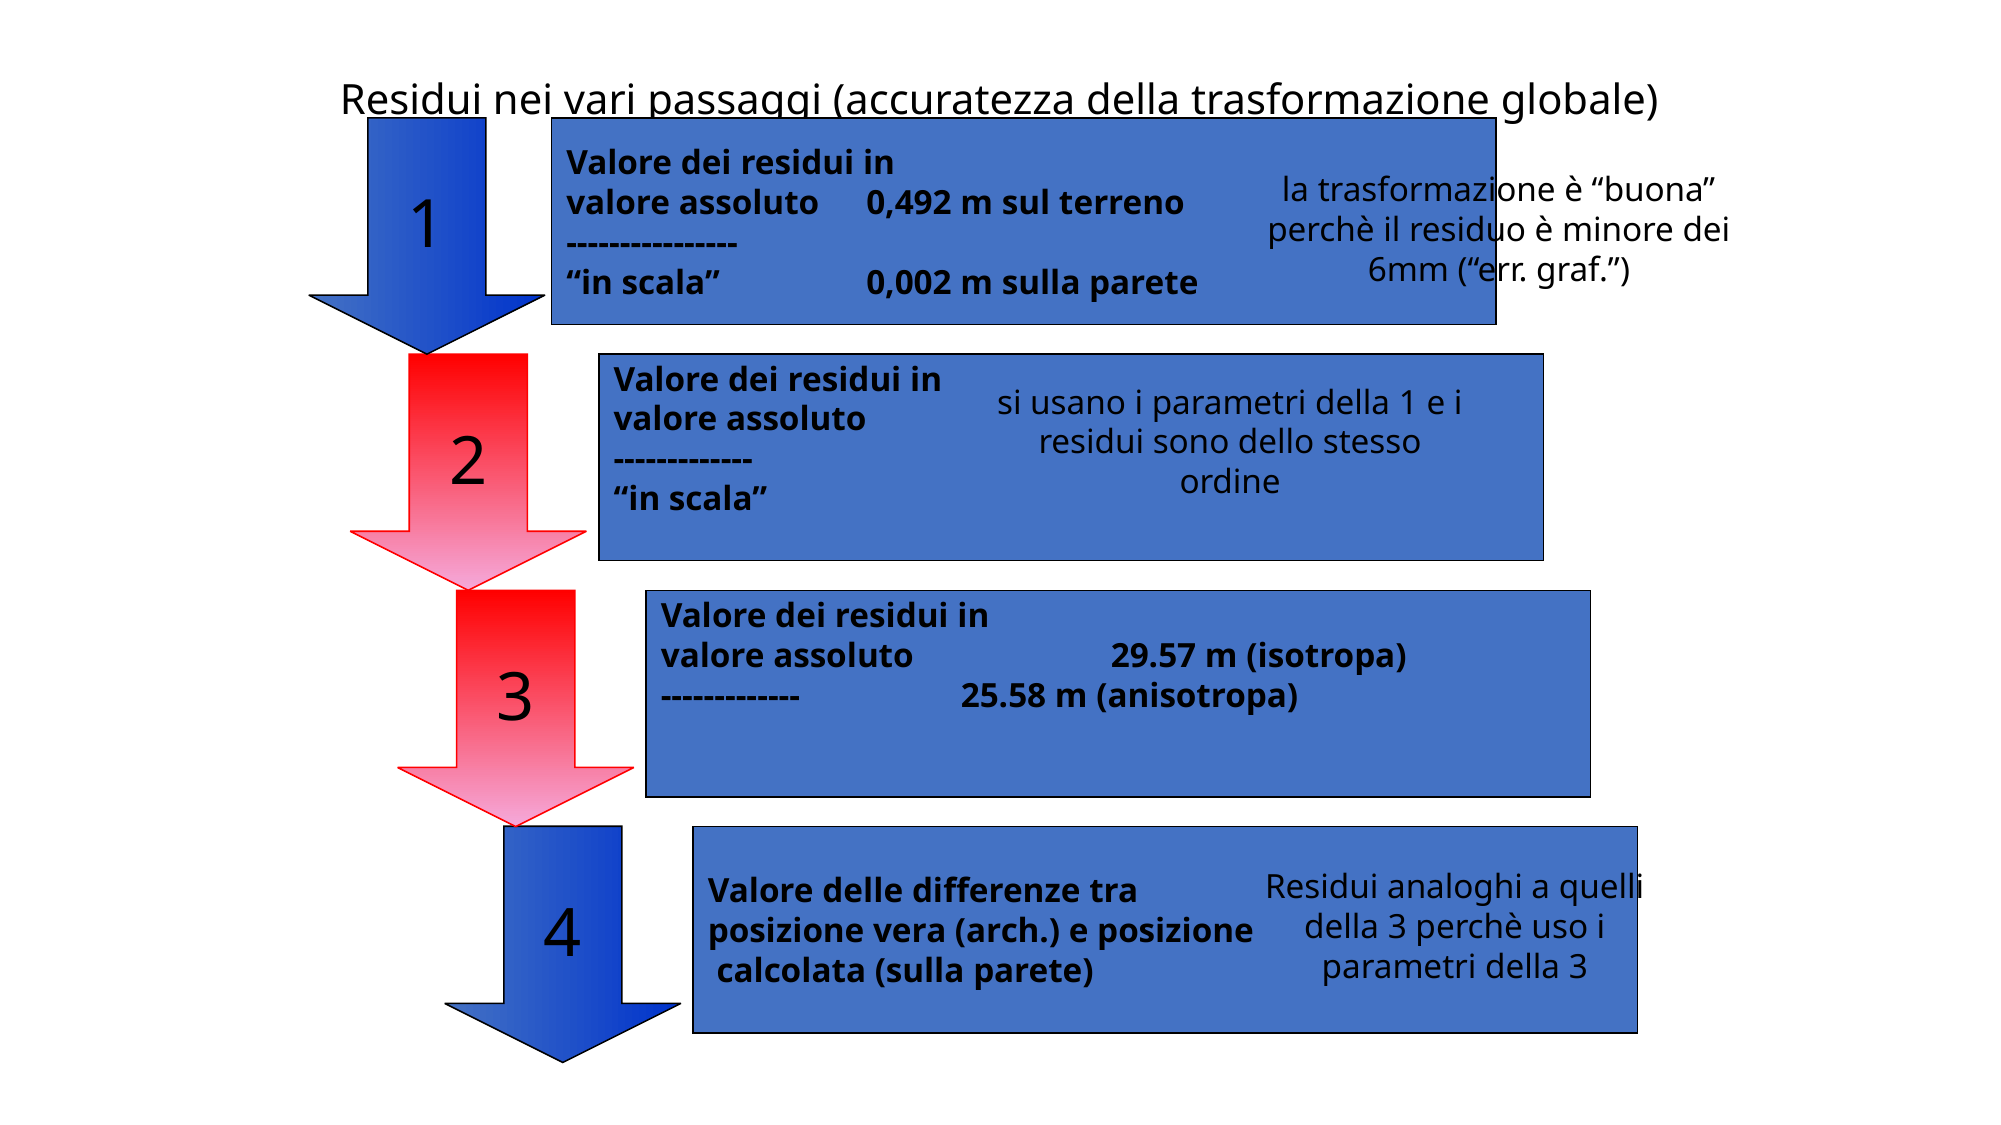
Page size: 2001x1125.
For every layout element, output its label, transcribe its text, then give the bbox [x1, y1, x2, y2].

text_box 1 [308, 117, 546, 355]
text_box la trasformazione è “buona” perchè il residuo è minore dei 6mm (“err. graf.”) [1248, 160, 1750, 296]
text_box 3 [397, 590, 634, 827]
text_box si usano i parametri della 1 e i residui sono dello stesso ordine [976, 373, 1485, 508]
text_box Valore delle differenze tra posizione vera (arch.) e posizione calcolata (sulla parete) [693, 826, 1638, 1033]
title Residui nei vari passaggi (accuratezza della trasformazione globale) [324, 68, 1675, 134]
text_box Valore dei residui in valore assoluto 0,492 m sul terreno ---------------- “in scala” 0,002 m sulla parete [551, 117, 1496, 325]
text_box 4 [444, 826, 681, 1063]
text_box Valore dei residui in valore assoluto 29.57 m (isotropa) ------------- 25.58 m (anisotropa) [646, 590, 1591, 797]
text_box Residui analoghi a quelli della 3 perchè uso i parametri della 3 [1224, 857, 1686, 993]
text_box Valore dei residui in valore assoluto ------------- “in scala” [598, 354, 1544, 561]
text_box 2 [350, 354, 587, 590]
